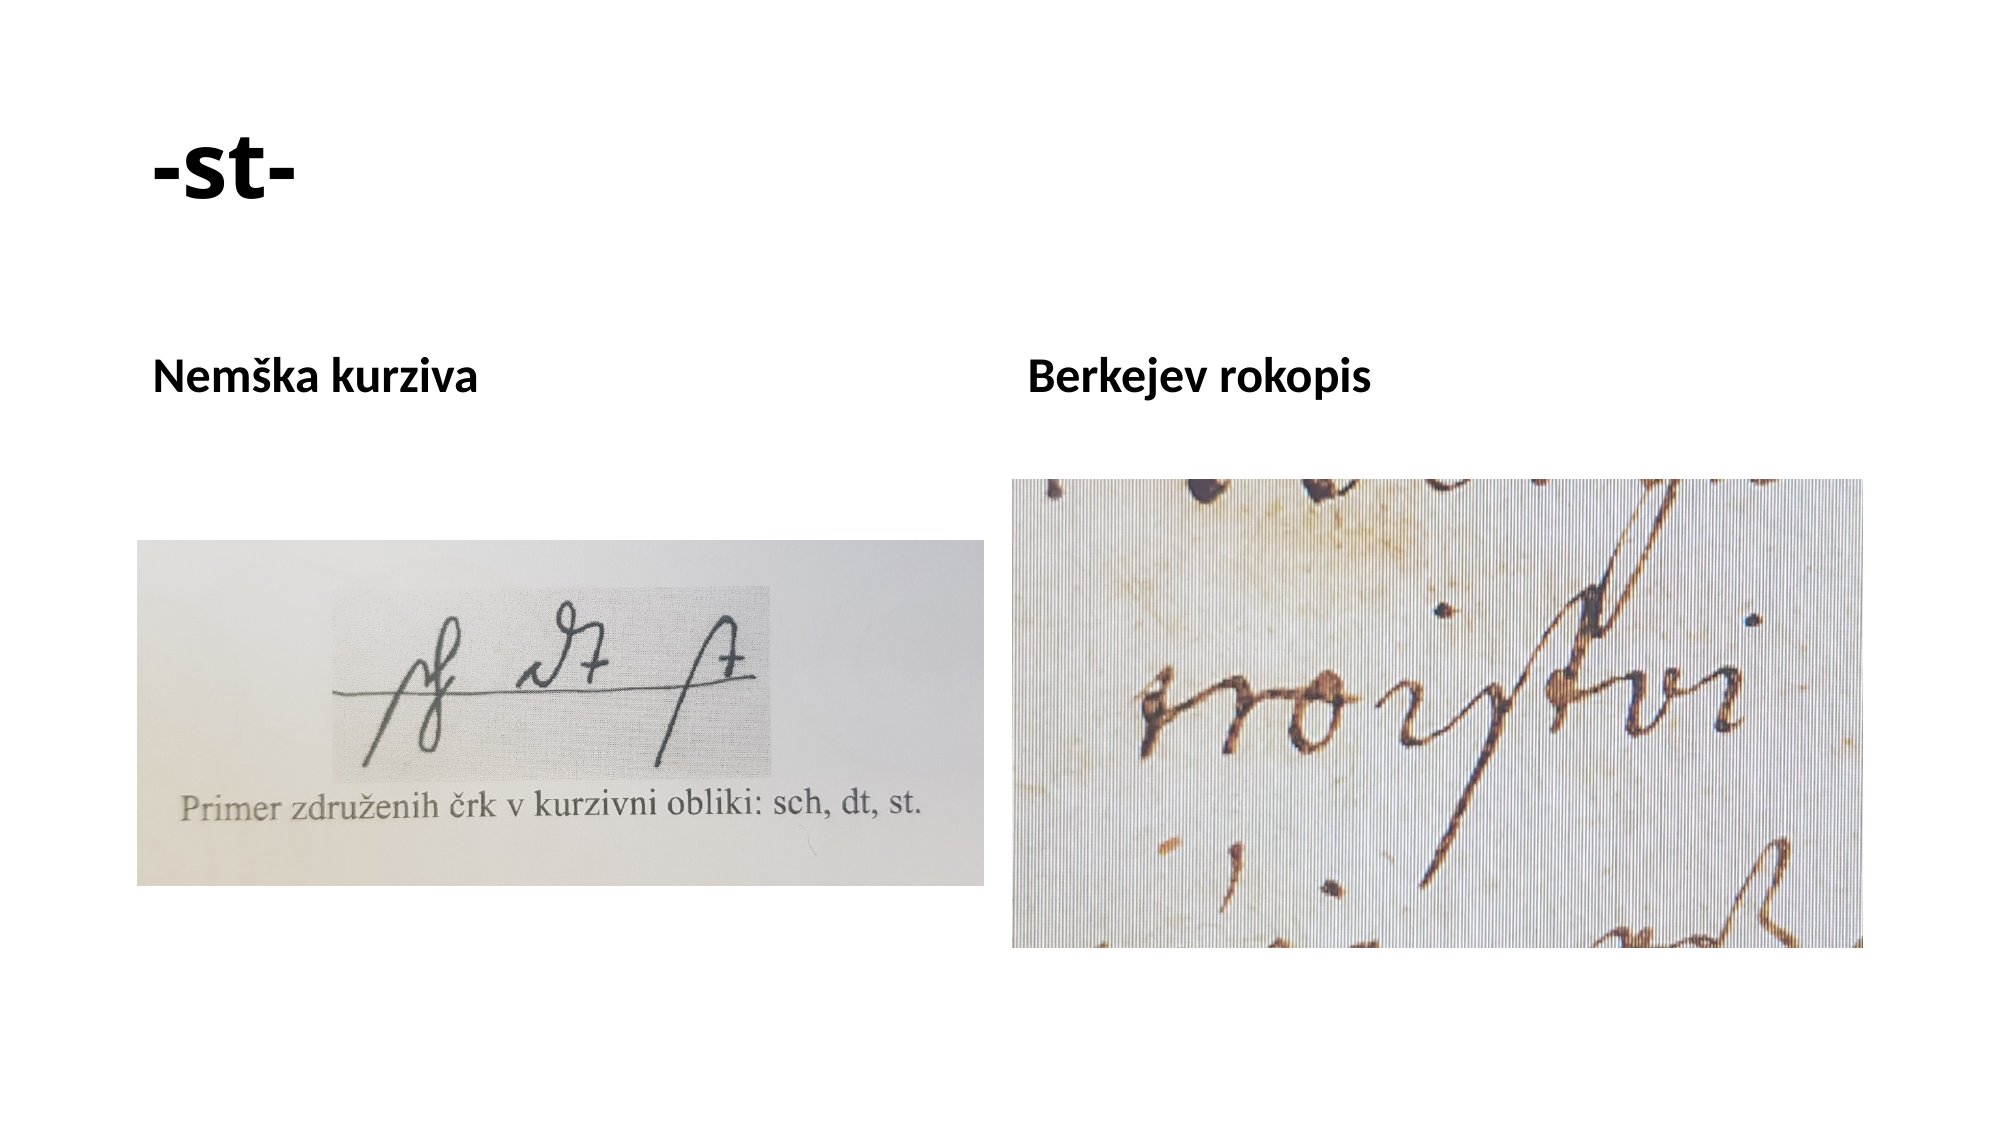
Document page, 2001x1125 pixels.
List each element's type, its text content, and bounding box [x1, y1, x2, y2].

list Nemška kurziva [137, 275, 984, 411]
list Berkejev rokopis [1012, 275, 1863, 411]
title -st- [137, 59, 1863, 278]
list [137, 540, 984, 886]
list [1012, 479, 1863, 948]
